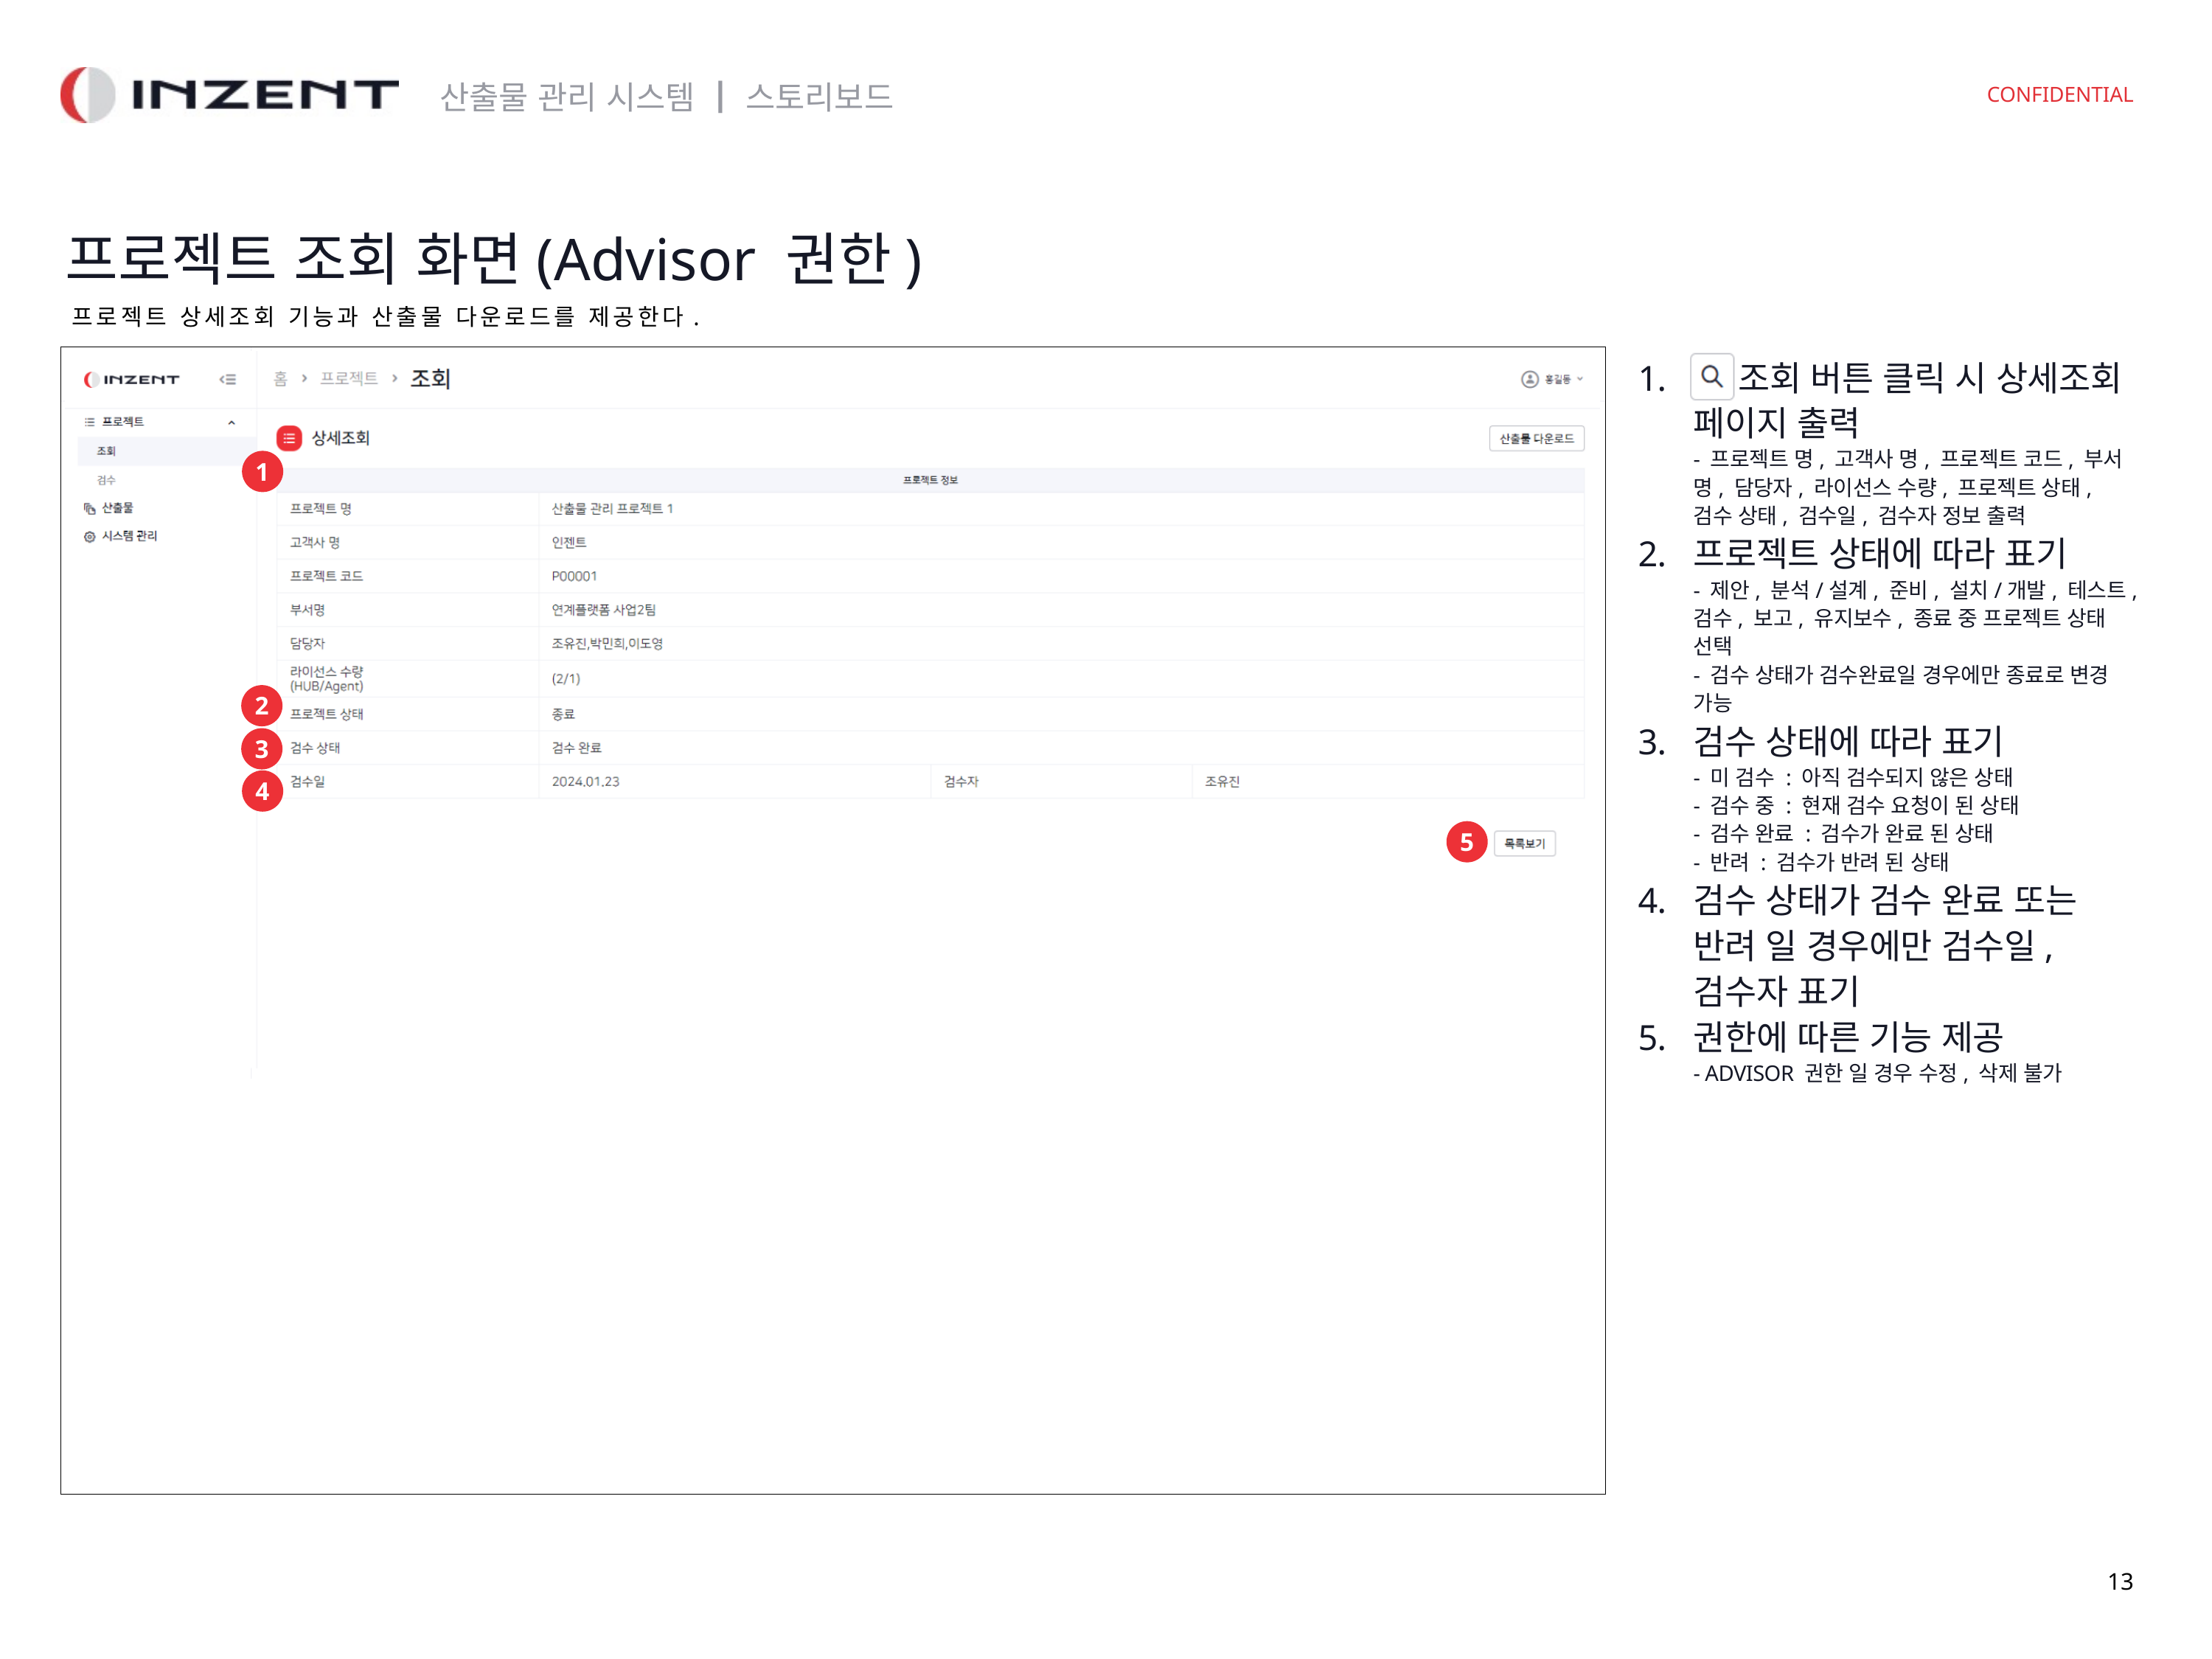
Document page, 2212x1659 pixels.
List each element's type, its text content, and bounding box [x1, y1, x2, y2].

picture [60, 67, 399, 123]
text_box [241, 769, 284, 813]
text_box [1446, 820, 1488, 863]
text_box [60, 217, 2152, 336]
picture [60, 346, 1606, 1495]
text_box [241, 449, 284, 493]
picture [1681, 346, 1736, 404]
slide_number 13 [1764, 1565, 2145, 1601]
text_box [240, 727, 283, 770]
text_box 조회 버튼 클릭 시 상세조회 페이지 출력 - 프로젝트 명, 고객사 명, 프로젝트 코드, 부서 명, 담당자, 라이선스 수량, 프로젝트 상태, 검수 상태, 검수일, 검수자 정보 출력 프로젝트 상태에 따라 표기 - 제안, 분석/설계, 준비, 설치/개발, 테스트, 검수, 보고, 유지보수, 종료 중 프로젝트 상태 선택 - 검수 상태가 검수완료일 경우에만 종료로 변경 가능 검수 상태에 따라 표기 - 미 검수 : 아직 검수되지 않은 상태 - 검수 중 : 현재 검수 요청이 된 상태 - 검수 완료 : 검수가 완료 된 상태 - 반려 : 검수가 반려 된 상태 검수 상태가 검수 완료 또는 반려 일 경우에만 검수일, 검수자 표기 권한에 따른 기능 제공 - advisor 권한 일 경우 수정, 삭제 불가 [1627, 347, 2150, 1479]
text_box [240, 684, 283, 727]
